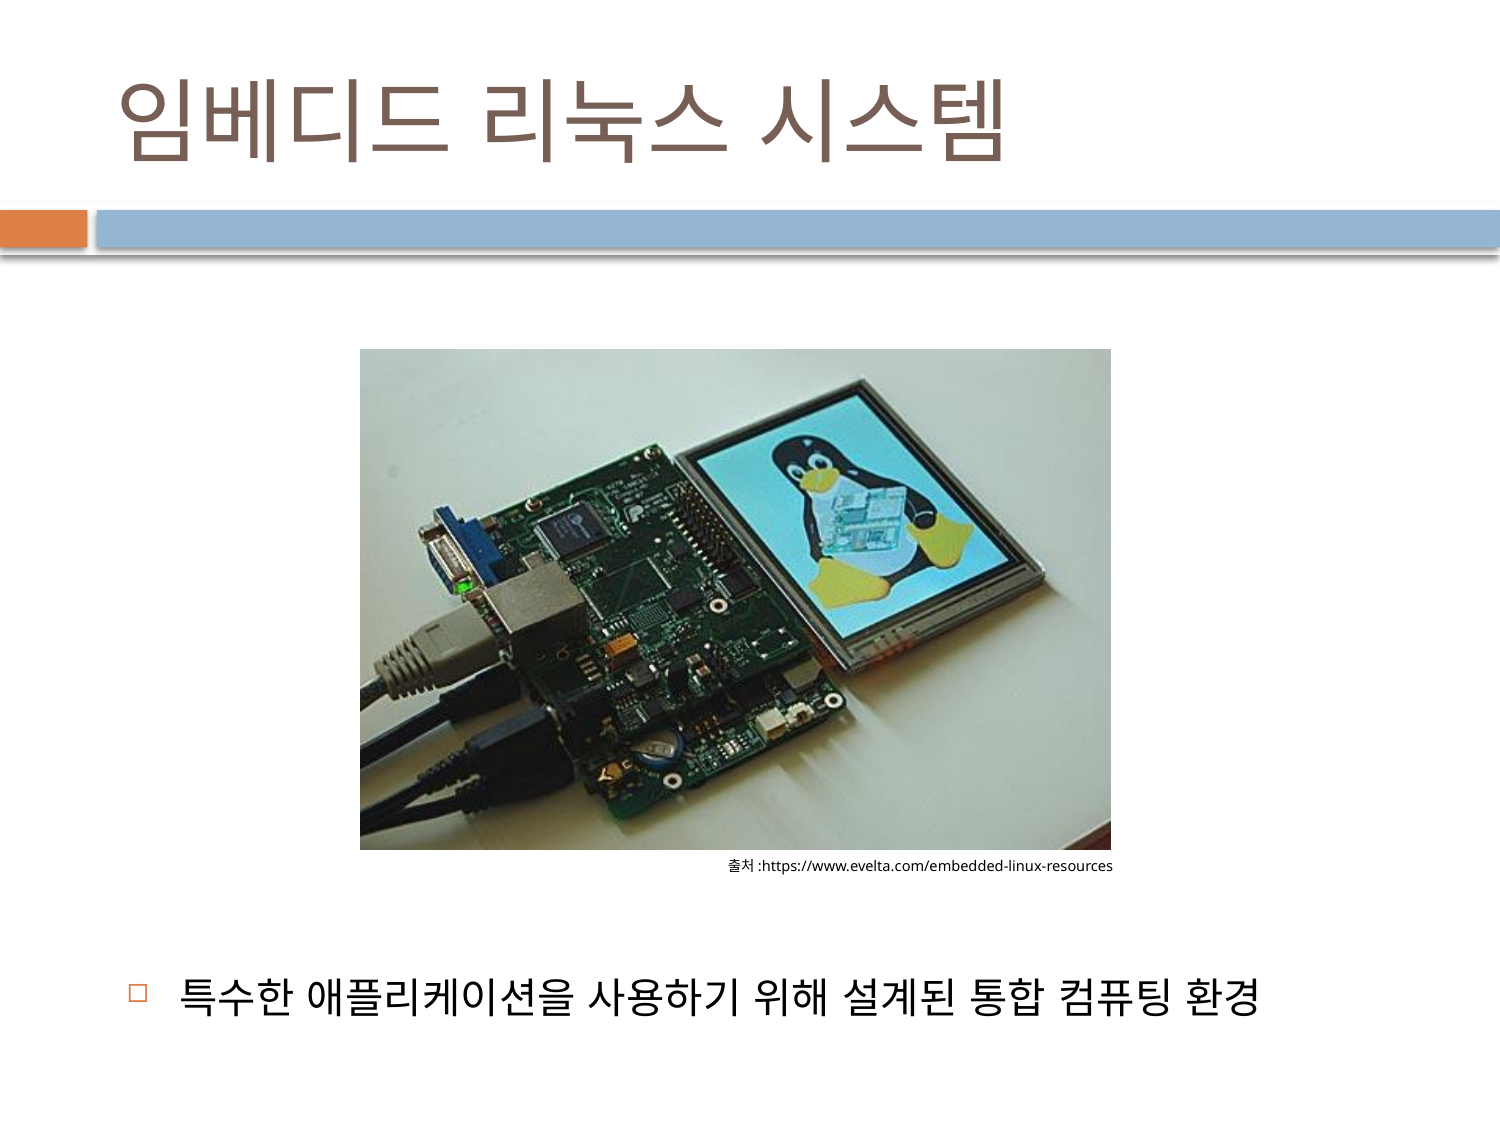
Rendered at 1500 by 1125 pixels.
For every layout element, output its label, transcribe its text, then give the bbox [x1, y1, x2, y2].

text_box 출처:https://www.evelta.com/embedded-linux-resources [713, 849, 1129, 883]
picture [359, 349, 1111, 851]
title 임베디드 리눅스 시스템 [100, 37, 1438, 200]
list 특수한 애플리케이션을 사용하기 위해 설계된 통합 컴퓨팅 환경 [112, 964, 1405, 1047]
